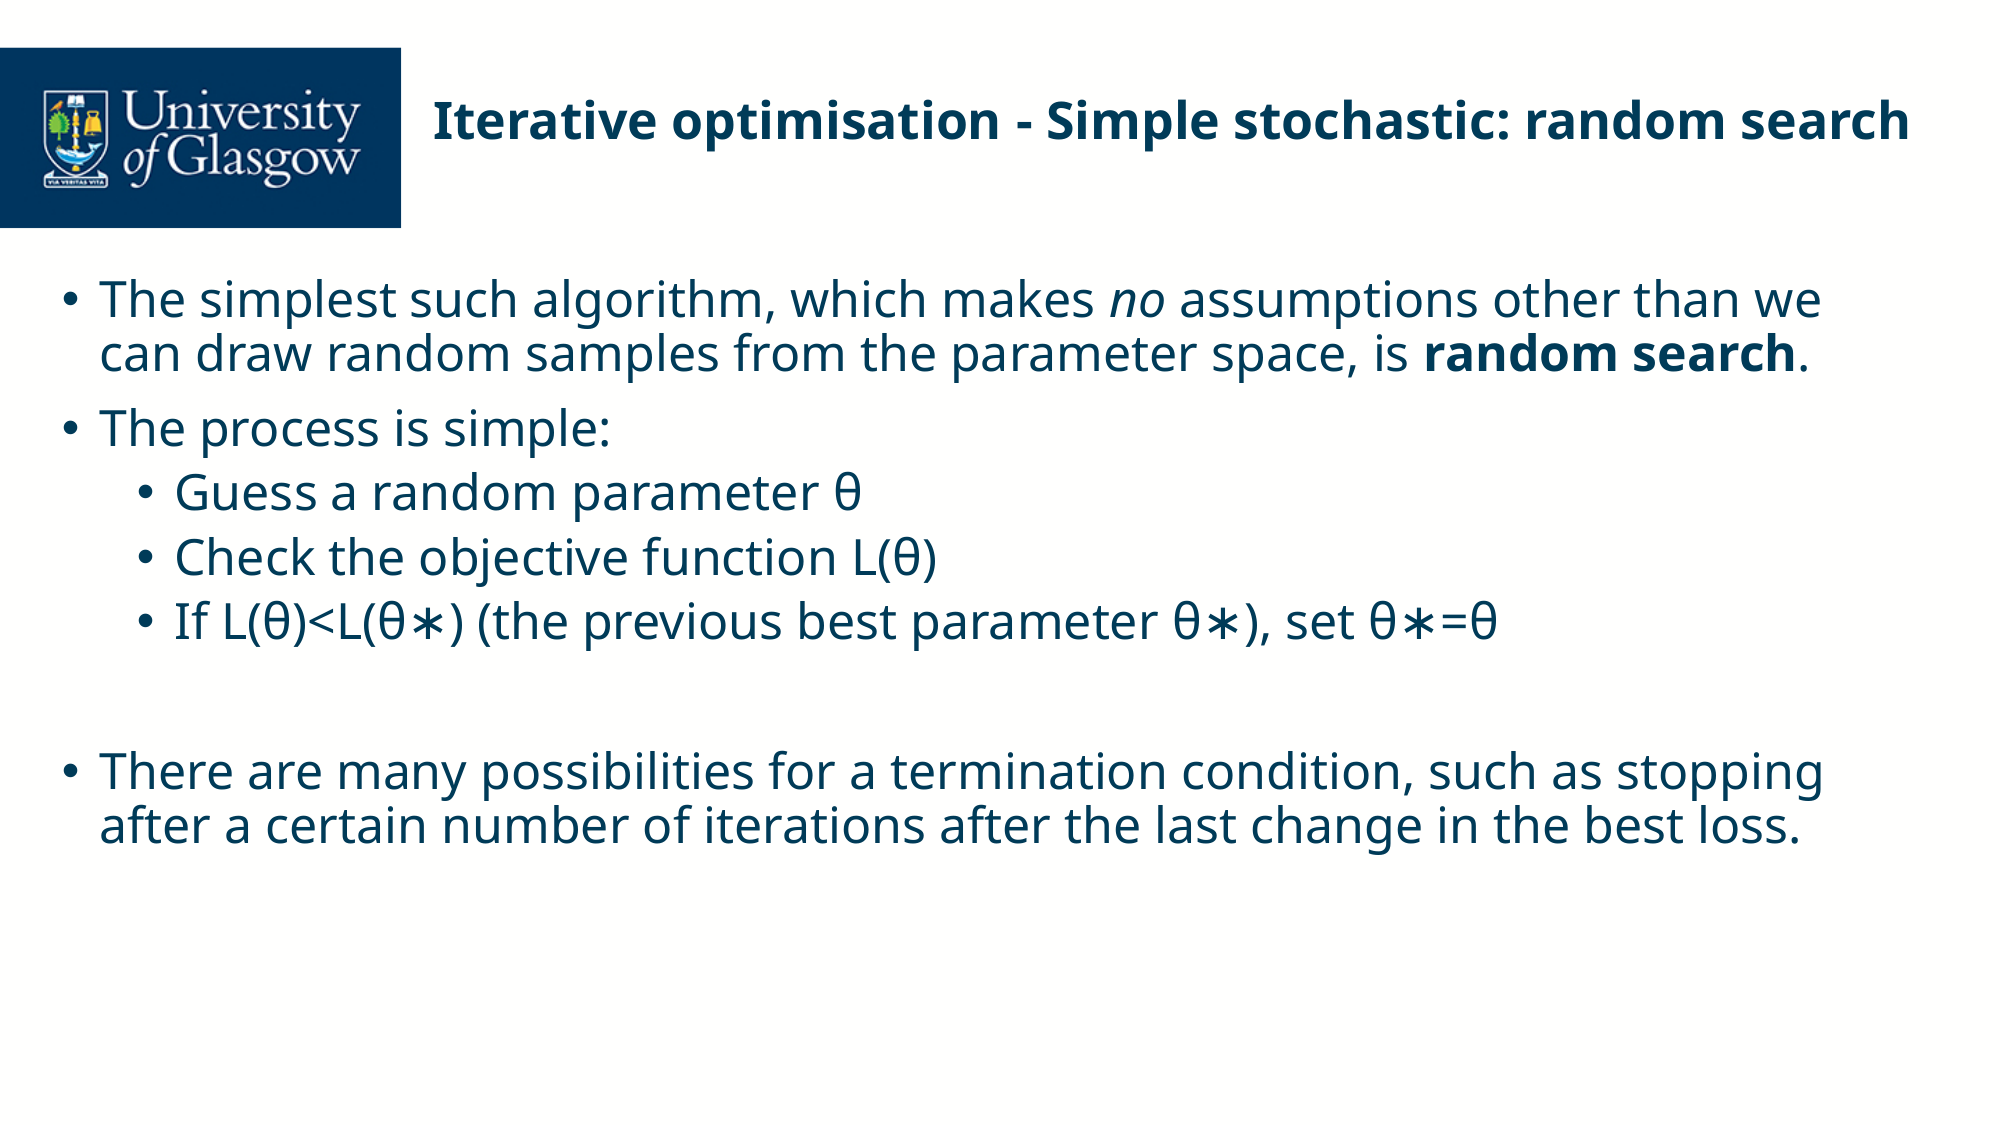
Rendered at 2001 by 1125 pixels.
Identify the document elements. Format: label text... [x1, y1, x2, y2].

picture [0, 0, 2000, 1125]
list The simplest such algorithm, which makes no assumptions other than we can draw random samples from the parameter space, is random search. The process is simple: Guess a random parameter θ Check the objective function L(θ) If L(θ)<L(θ∗) (the previous best parameter θ∗), set θ∗=θ There are many possibilities for a termination condition, such as stopping after a certain number of iterations after the last change in the best loss. [46, 266, 1930, 1023]
title Iterative optimisation - Simple stochastic: random search [418, 87, 1930, 234]
